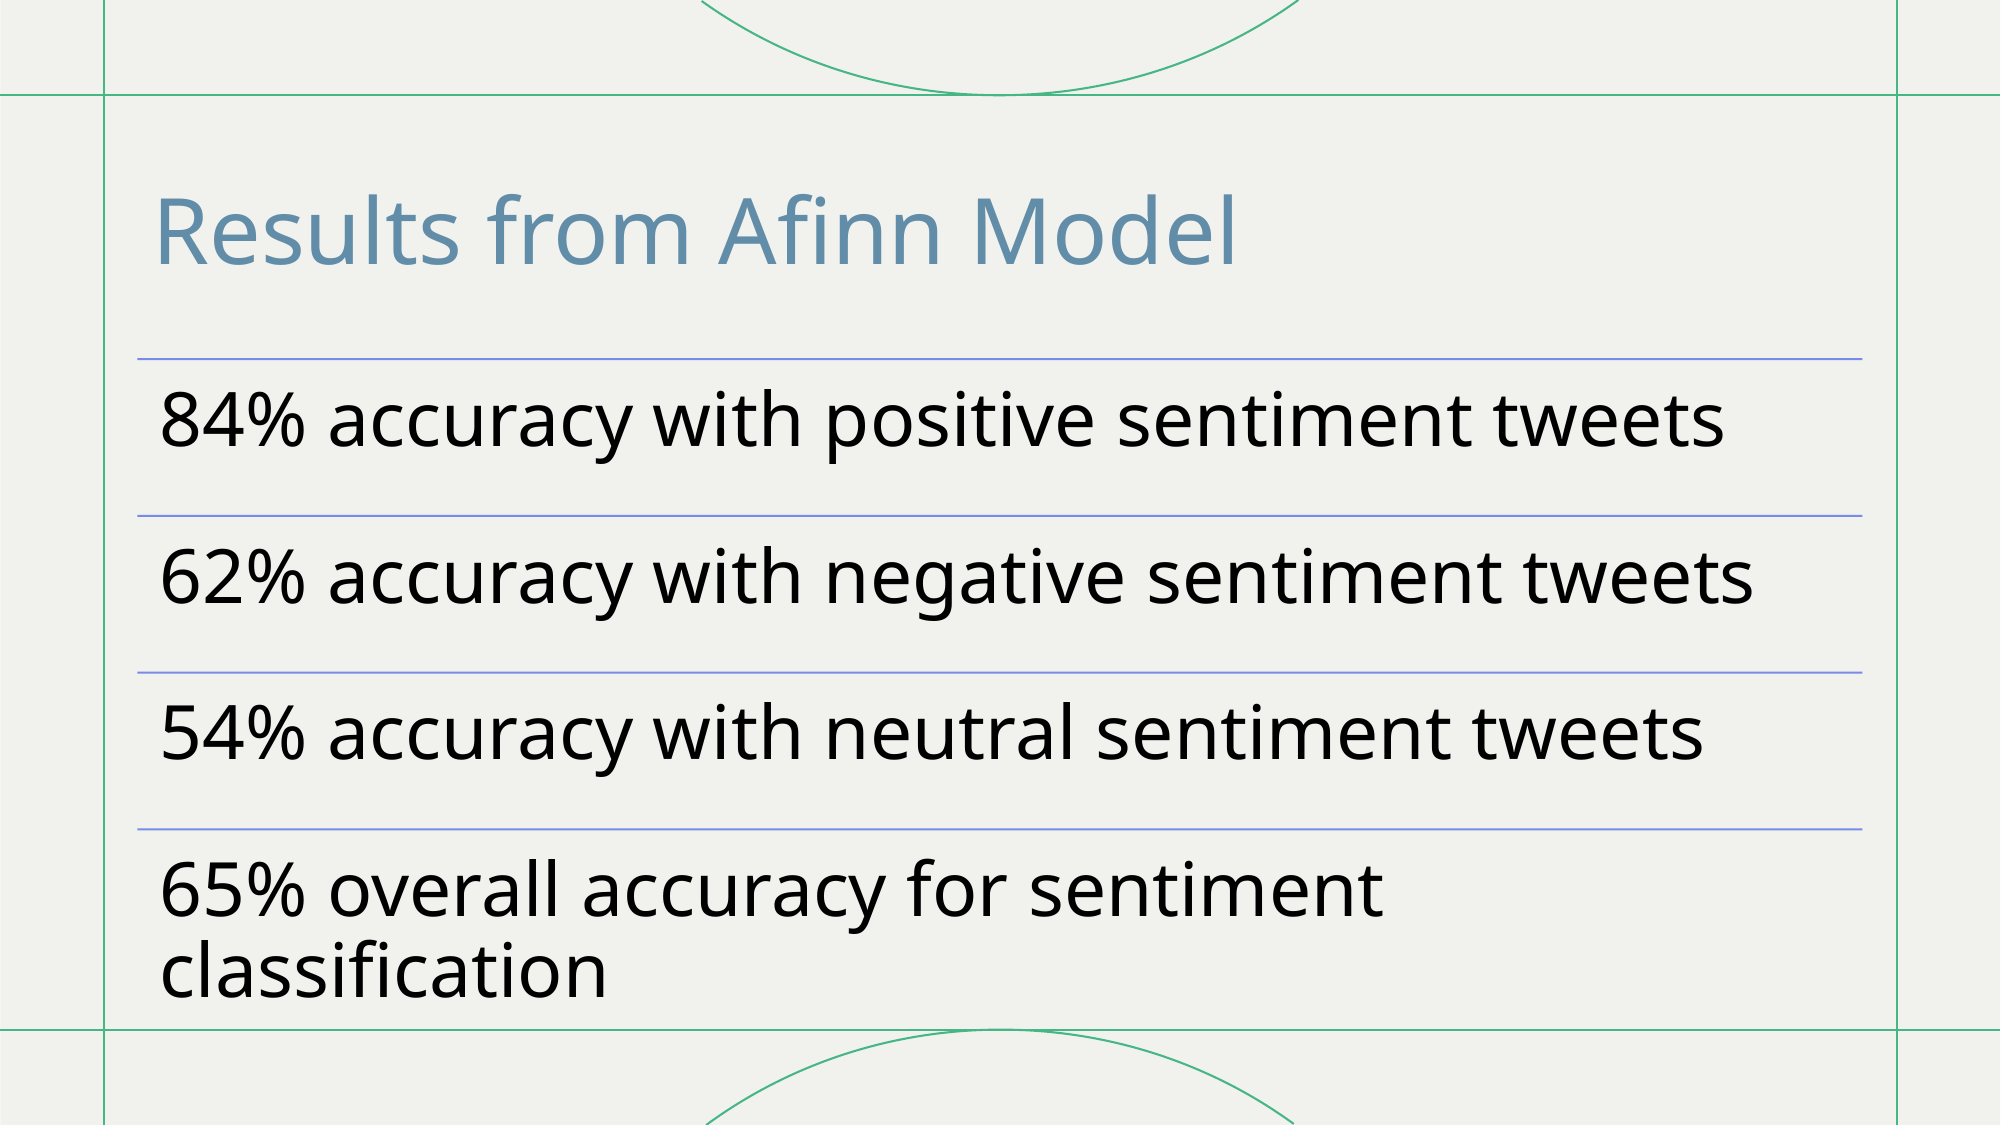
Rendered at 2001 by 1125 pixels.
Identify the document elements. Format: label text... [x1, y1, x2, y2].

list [137, 359, 1863, 987]
title Results from Afinn Model [137, 119, 1863, 337]
